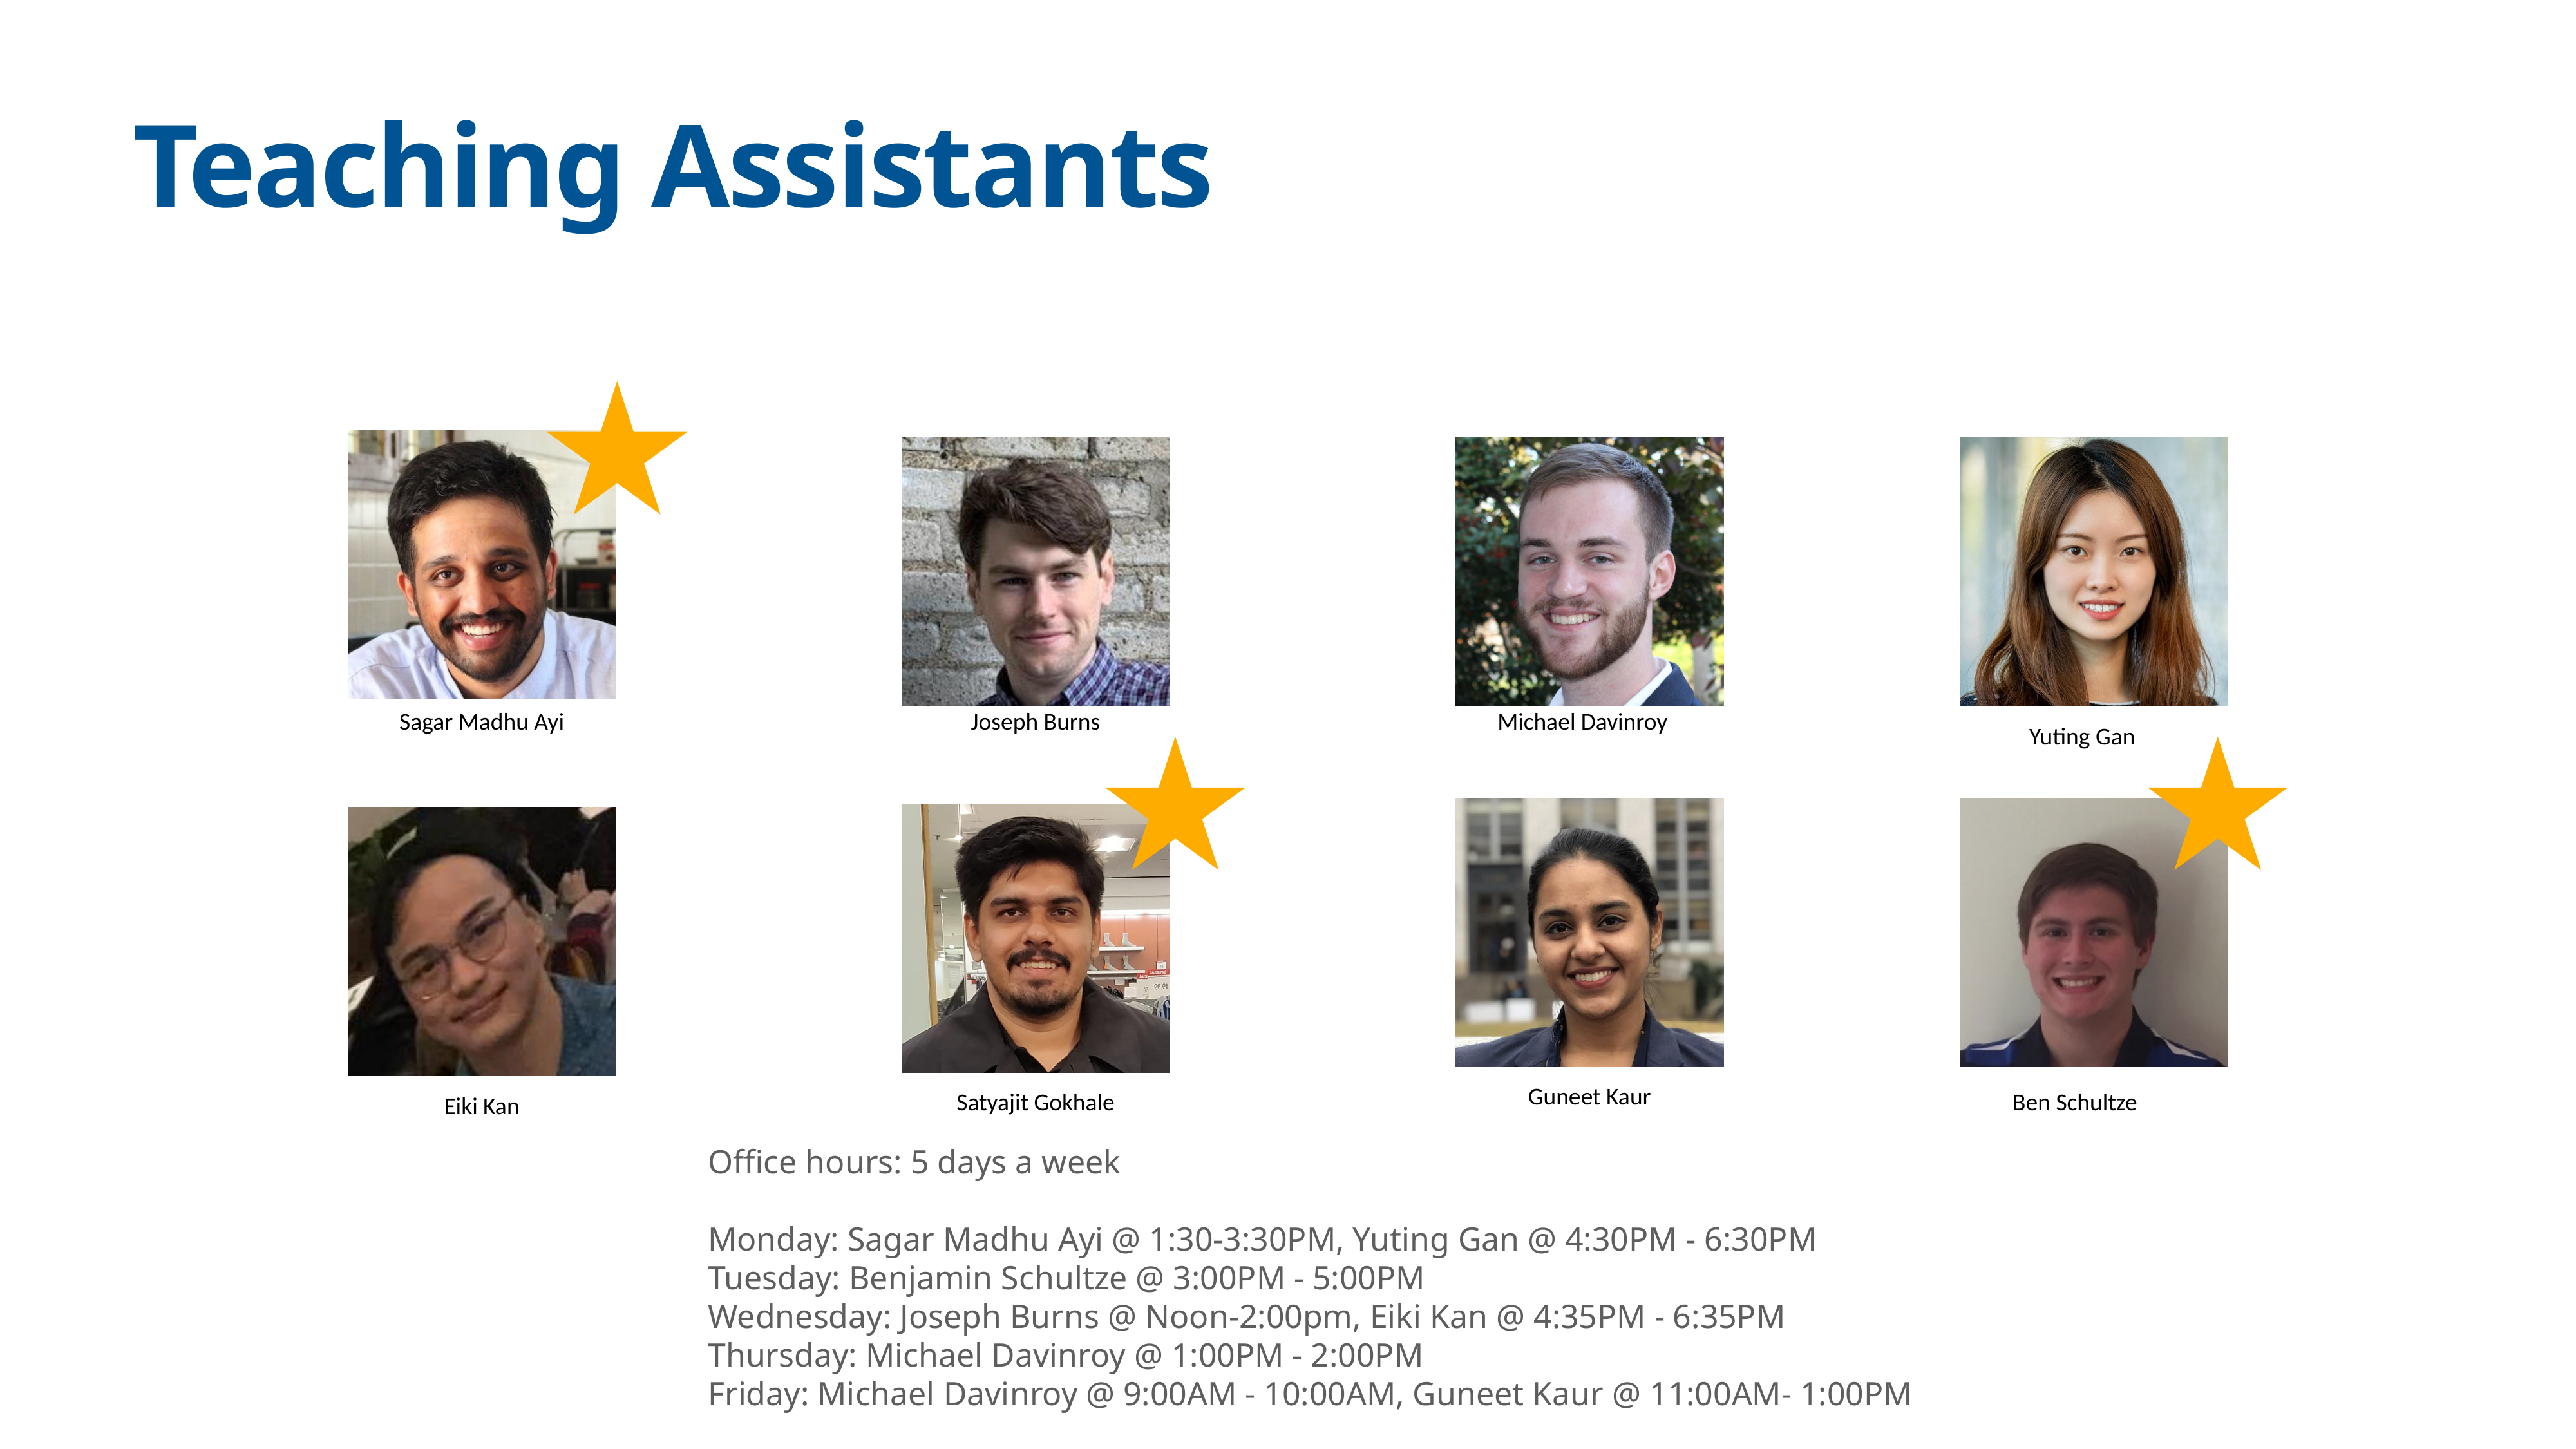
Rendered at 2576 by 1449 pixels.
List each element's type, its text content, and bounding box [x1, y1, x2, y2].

text_box Satyajit Gokhale [954, 1084, 1118, 1119]
picture [347, 430, 616, 699]
picture [1455, 798, 1724, 1067]
text_box Office hours: 5 days a week Monday: Sagar Madhu Ayi @ 1:30-3:30PM, Yuting Gan @ 4:30PM - 6:30PM Tuesday: Benjamin Schultze @ 3:00PM - 5:00PM Wednesday: Joseph Burns @ Noon-2:00pm, Eiki Kan @ 4:35PM - 6:35PM Thursday: Michael Davinroy @ 1:00PM - 2:00PM Friday: Michael Davinroy @ 9:00AM - 10:00AM, Guneet Kaur @ 11:00AM- 1:00PM [703, 1136, 2076, 1417]
text_box [1105, 736, 1245, 870]
text_box Guneet Kaur [1525, 1078, 1654, 1113]
text_box [601, 381, 688, 515]
text_box Michael Davinroy [1495, 706, 1685, 738]
text_box Eiki Kan [441, 1087, 523, 1122]
picture [347, 807, 616, 1076]
text_box Joseph Burns [968, 706, 1104, 738]
picture [1960, 798, 2229, 1067]
picture [1960, 437, 2229, 706]
picture [1455, 437, 1724, 706]
picture [901, 804, 1170, 1074]
text_box Yuting Gan [2026, 717, 2139, 752]
text_box [2147, 736, 2288, 870]
text_box Ben Schultze [2010, 1084, 2141, 1119]
picture [901, 437, 1170, 706]
text_box Sagar Madhu Ayi [397, 703, 567, 738]
title Teaching Assistants [127, 113, 2449, 266]
